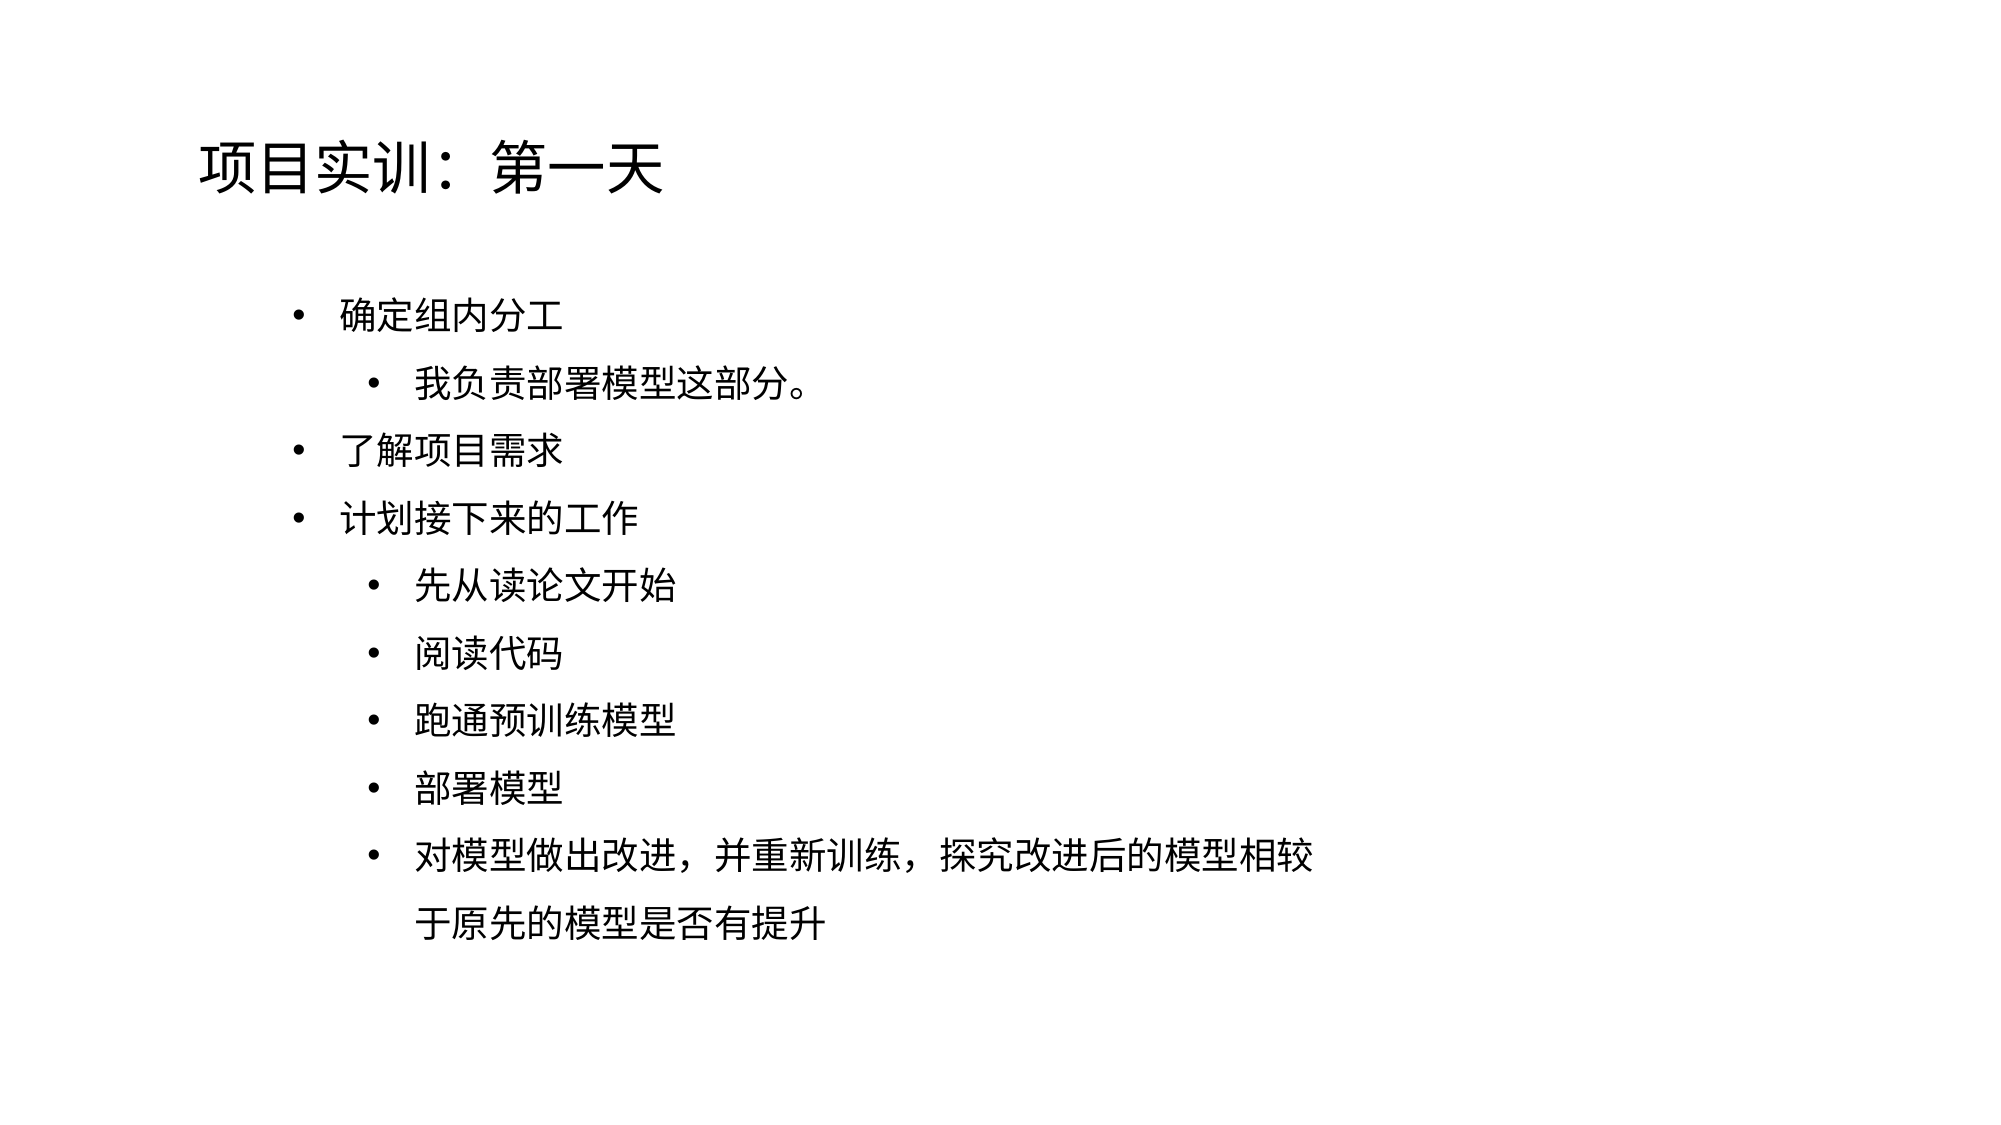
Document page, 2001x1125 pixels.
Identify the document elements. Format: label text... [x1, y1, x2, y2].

text_box 项目实训：第一天 [183, 123, 893, 209]
text_box 确定组内分工 我负责部署模型这部分。 了解项目需求 计划接下来的工作 先从读论文开始 阅读代码 跑通预训练模型 部署模型 对模型做出改进，并重新训练，探究改进后的模型相较于原先的模型是否有提升 [277, 262, 1365, 1020]
